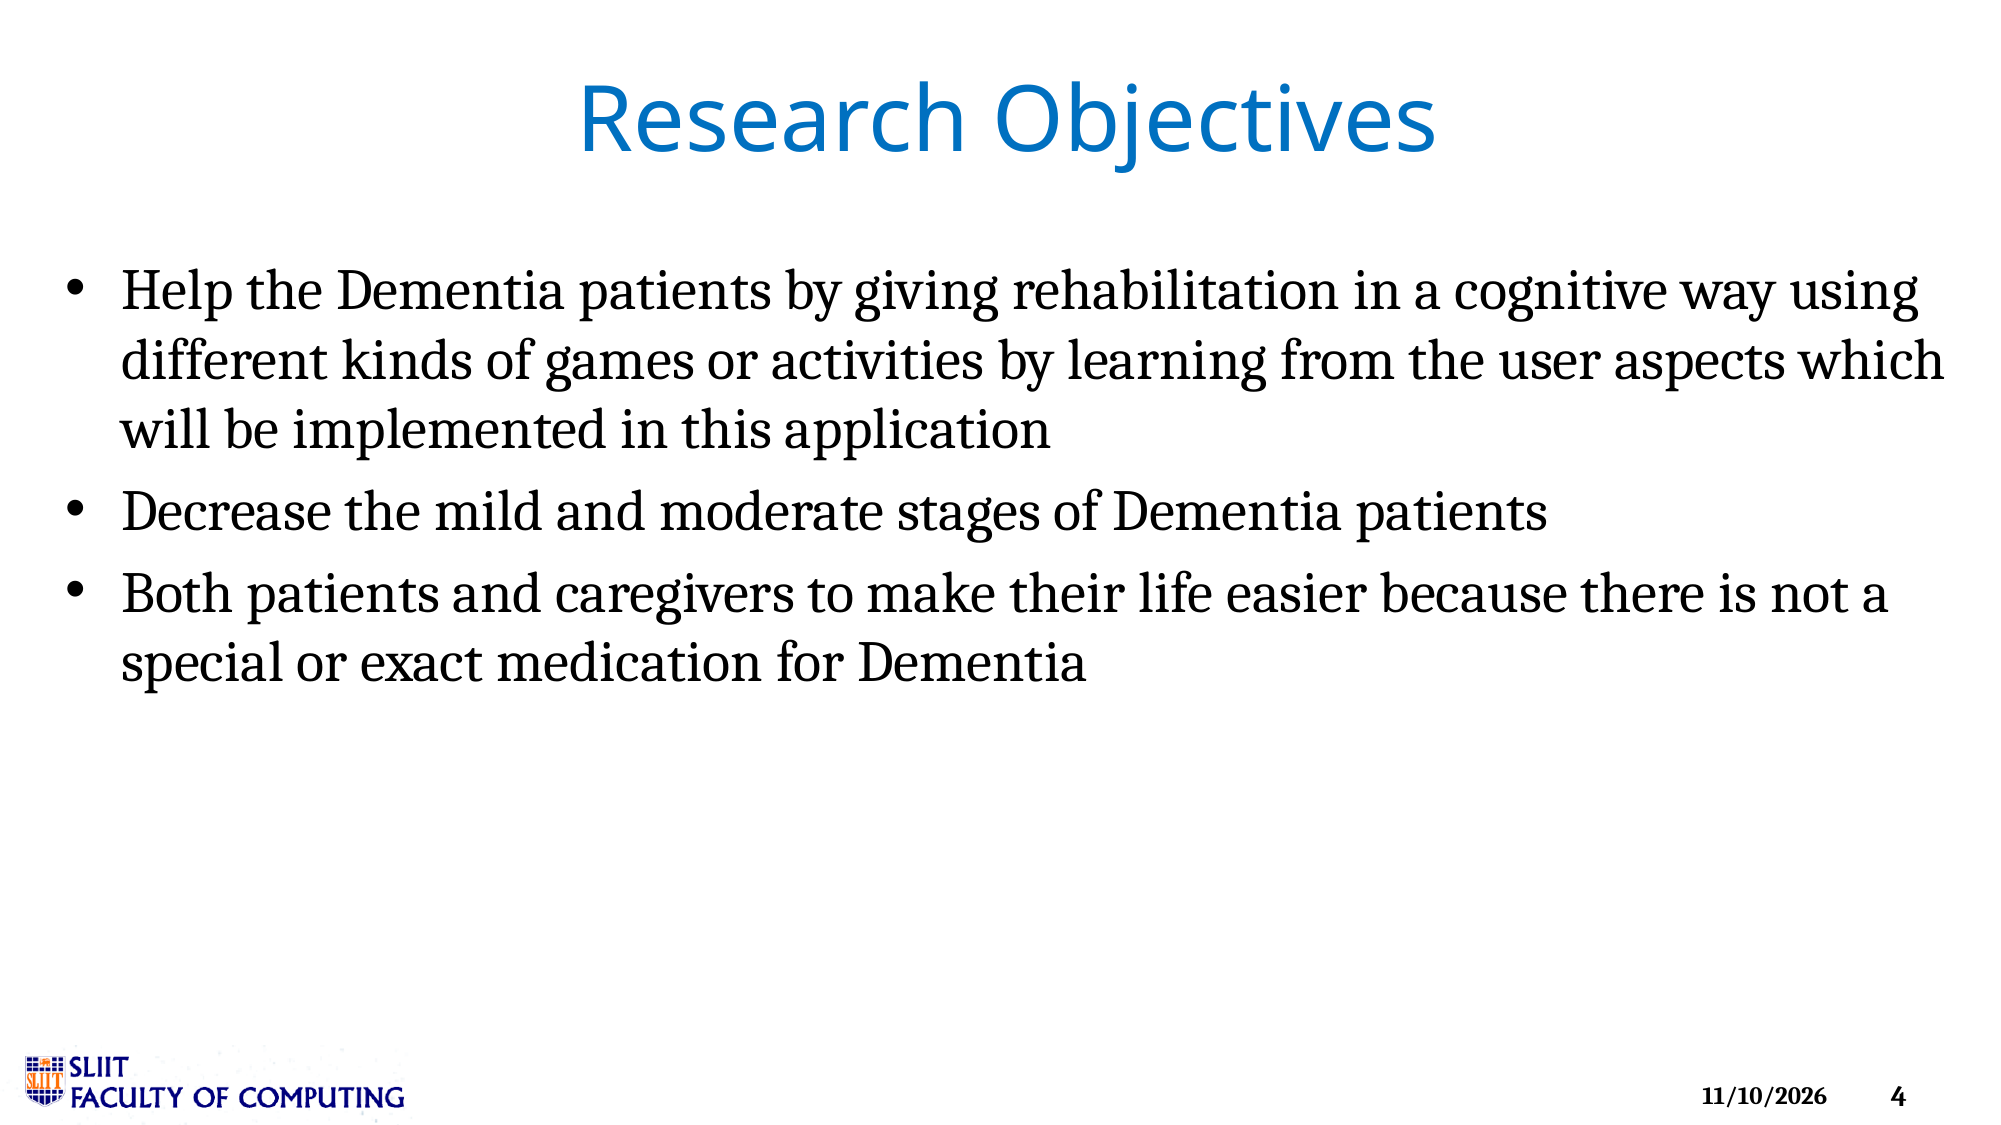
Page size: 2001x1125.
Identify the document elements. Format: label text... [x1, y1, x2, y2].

picture [0, 1045, 413, 1125]
title Research Objectives [50, 50, 1967, 180]
list Help the Dementia patients by giving rehabilitation in a cognitive way using different kinds of games or activities by learning from the user aspects which will be implemented in this application Decrease the mild and moderate stages of Dementia patients Both patients and caregivers to make their life easier because there is not a special or exact medication for Dementia [50, 243, 1967, 1038]
